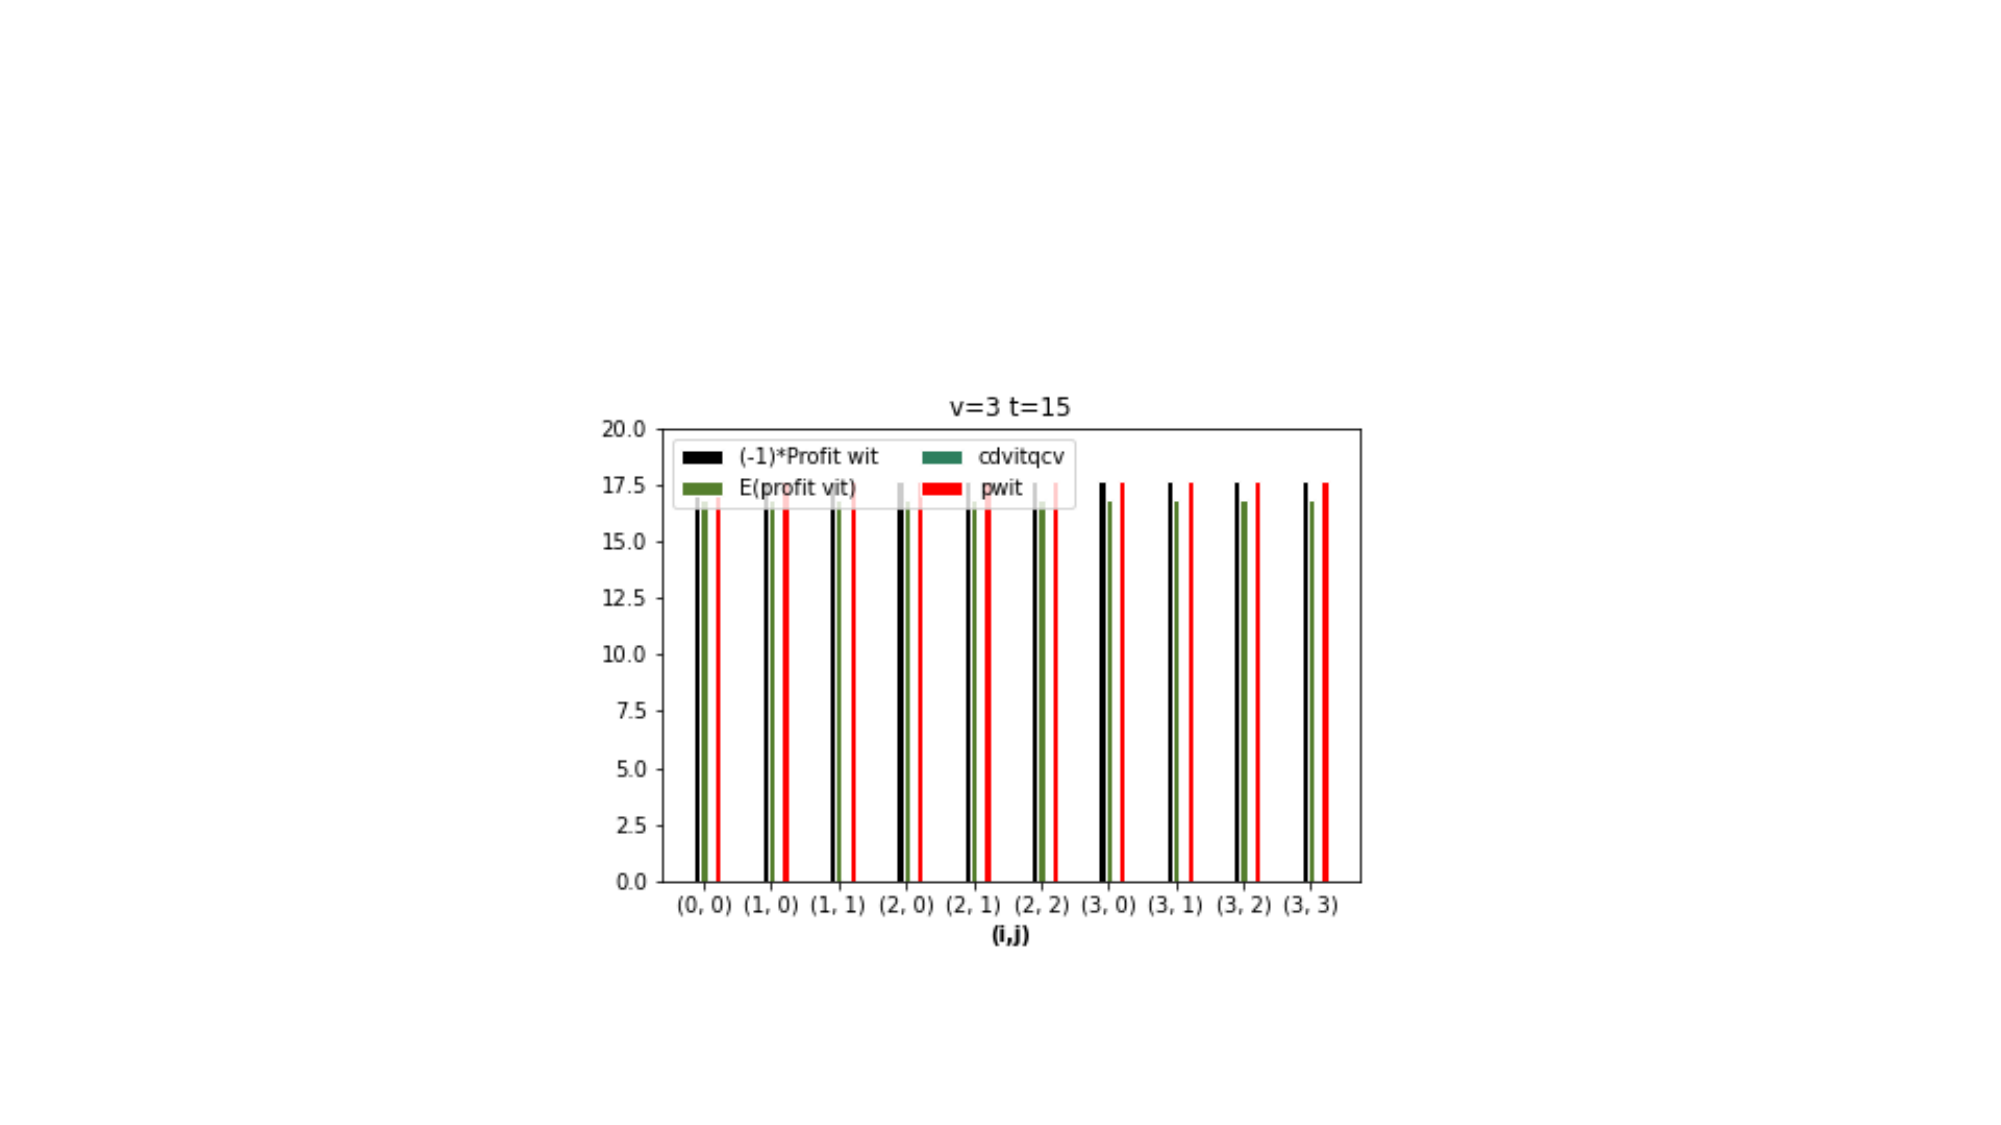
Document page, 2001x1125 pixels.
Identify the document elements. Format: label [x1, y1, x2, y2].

list [549, 356, 1450, 957]
